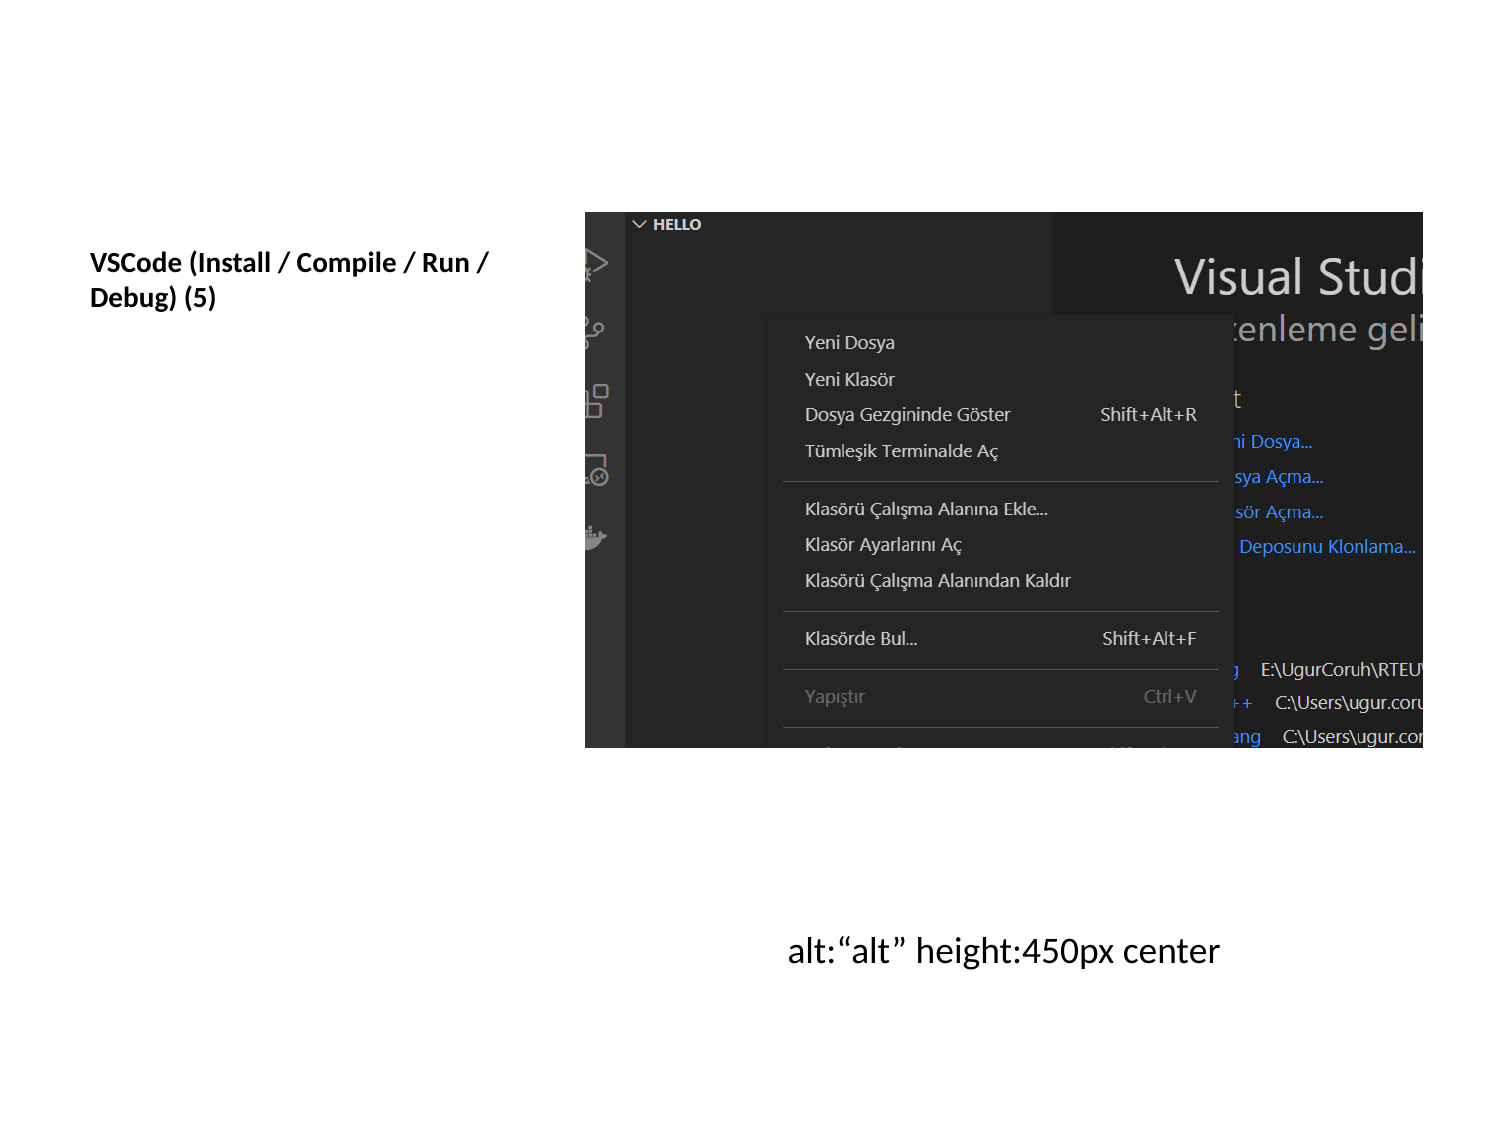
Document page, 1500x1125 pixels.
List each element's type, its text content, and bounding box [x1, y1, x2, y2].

picture [585, 212, 1424, 749]
text_box alt:“alt” height:450px center [585, 918, 1423, 1003]
list VSCode (Install / Compile / Run / Debug) (5) [75, 235, 569, 1005]
